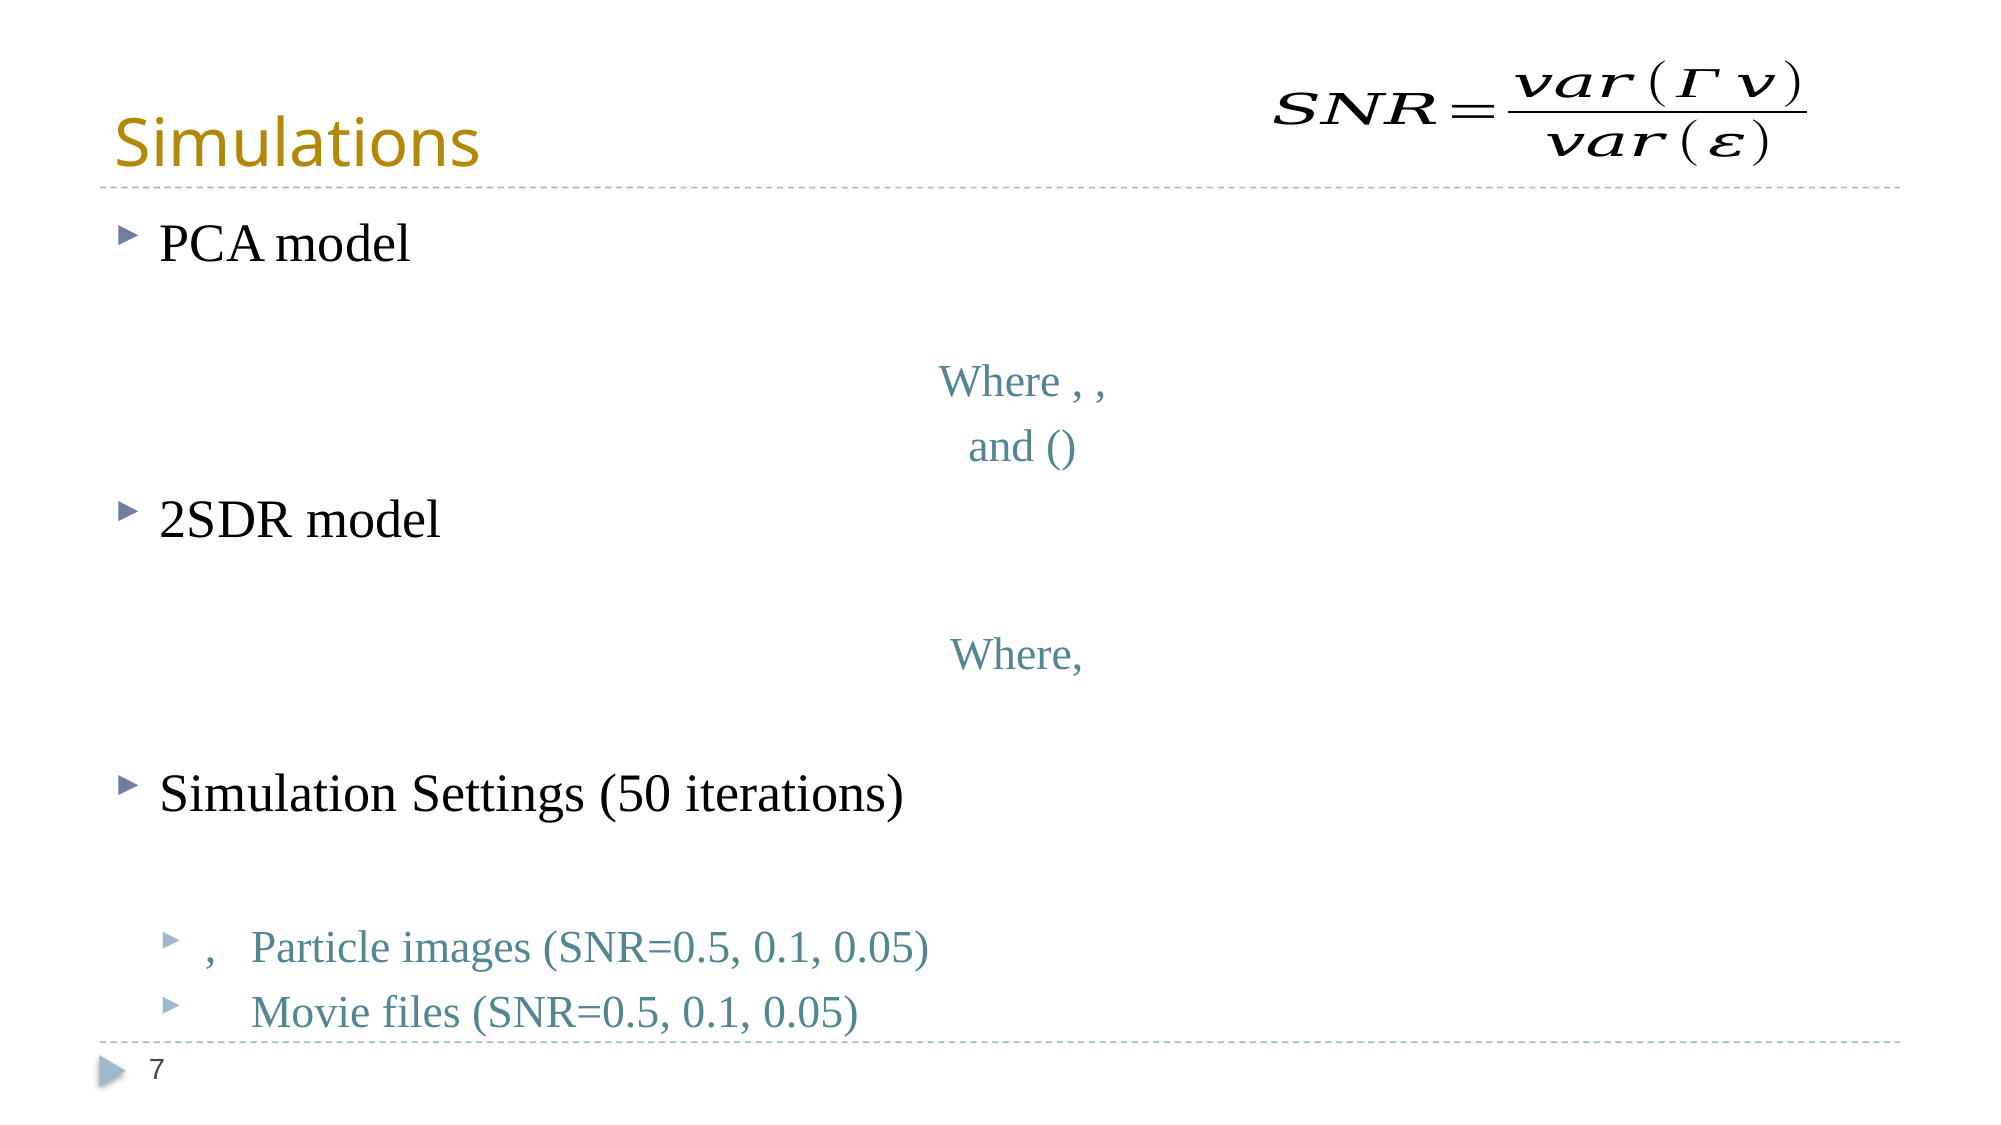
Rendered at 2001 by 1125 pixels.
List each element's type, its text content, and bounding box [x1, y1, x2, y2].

slide_number 7 [134, 1042, 568, 1103]
title Simulations [99, 24, 1901, 188]
